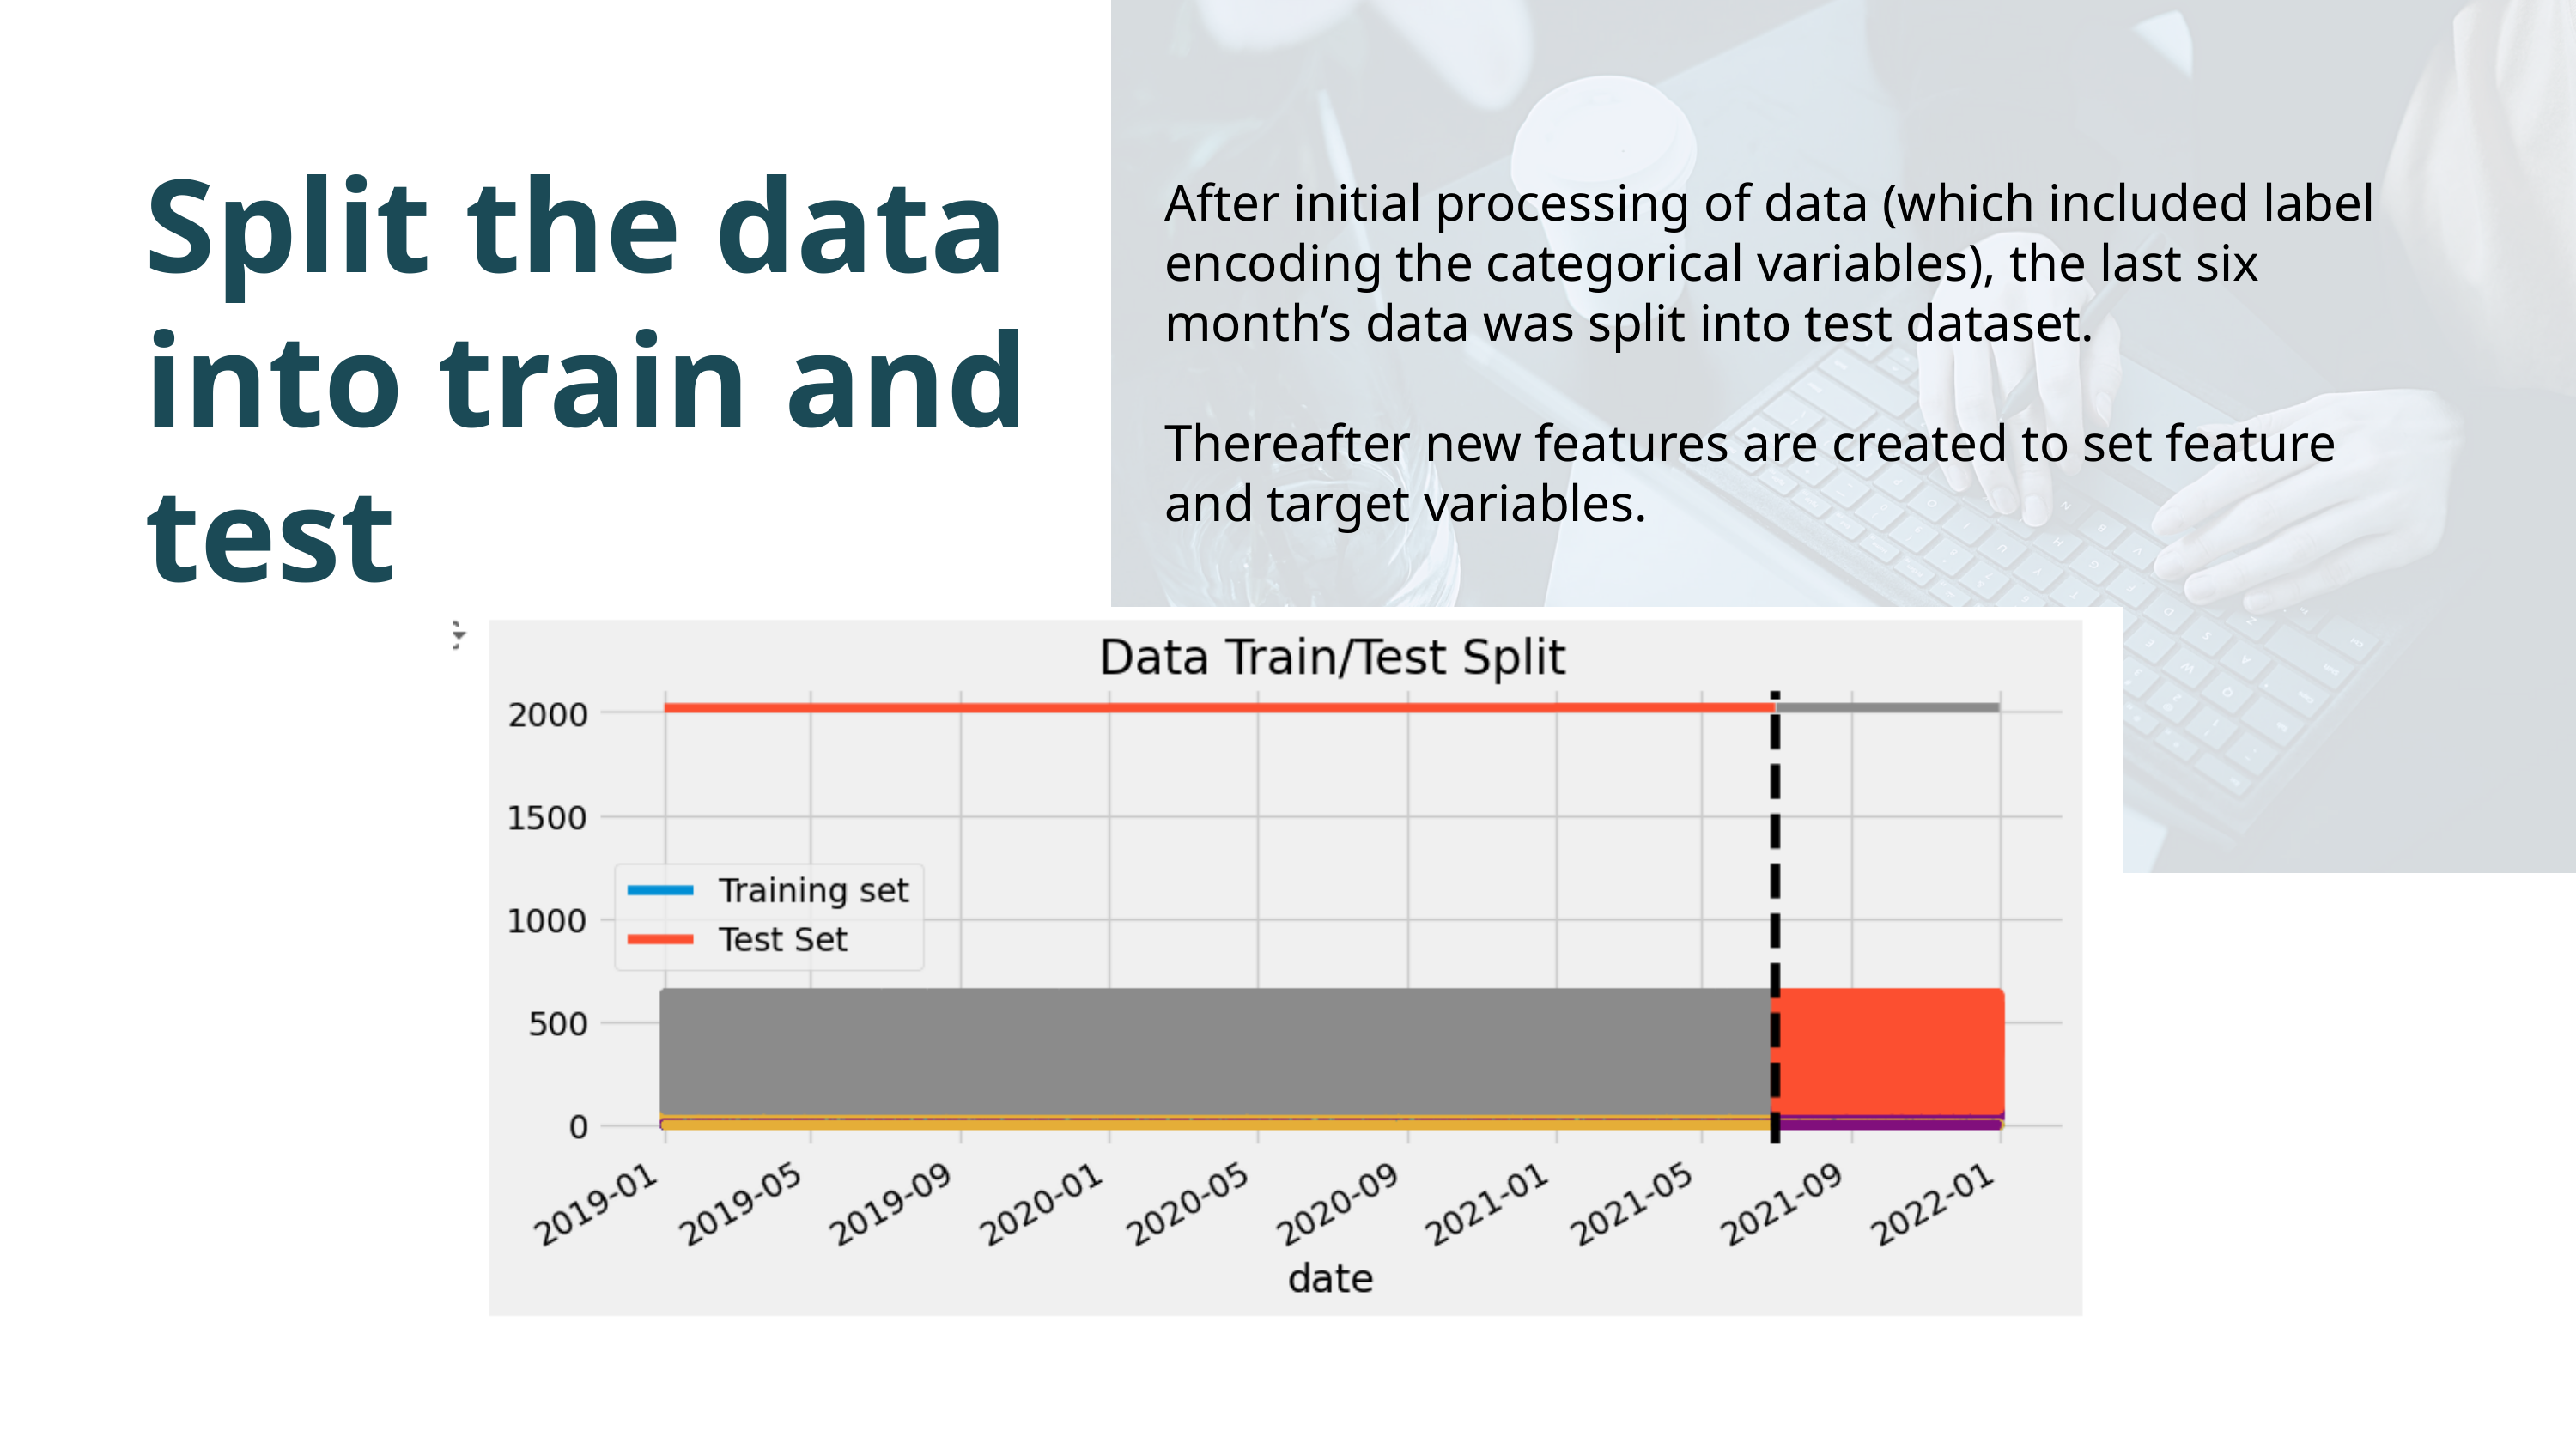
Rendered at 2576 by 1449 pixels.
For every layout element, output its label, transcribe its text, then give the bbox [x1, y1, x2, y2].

text_box [1111, 0, 2576, 873]
text_box [453, 607, 2123, 1338]
text_box After initial processing of data (which included label encoding the categorical variables), the last six month’s data was split into test dataset. Thereafter new features are created to set feature and target variables. [1164, 170, 2432, 531]
text_box Split the data into train and test [144, 143, 1034, 608]
